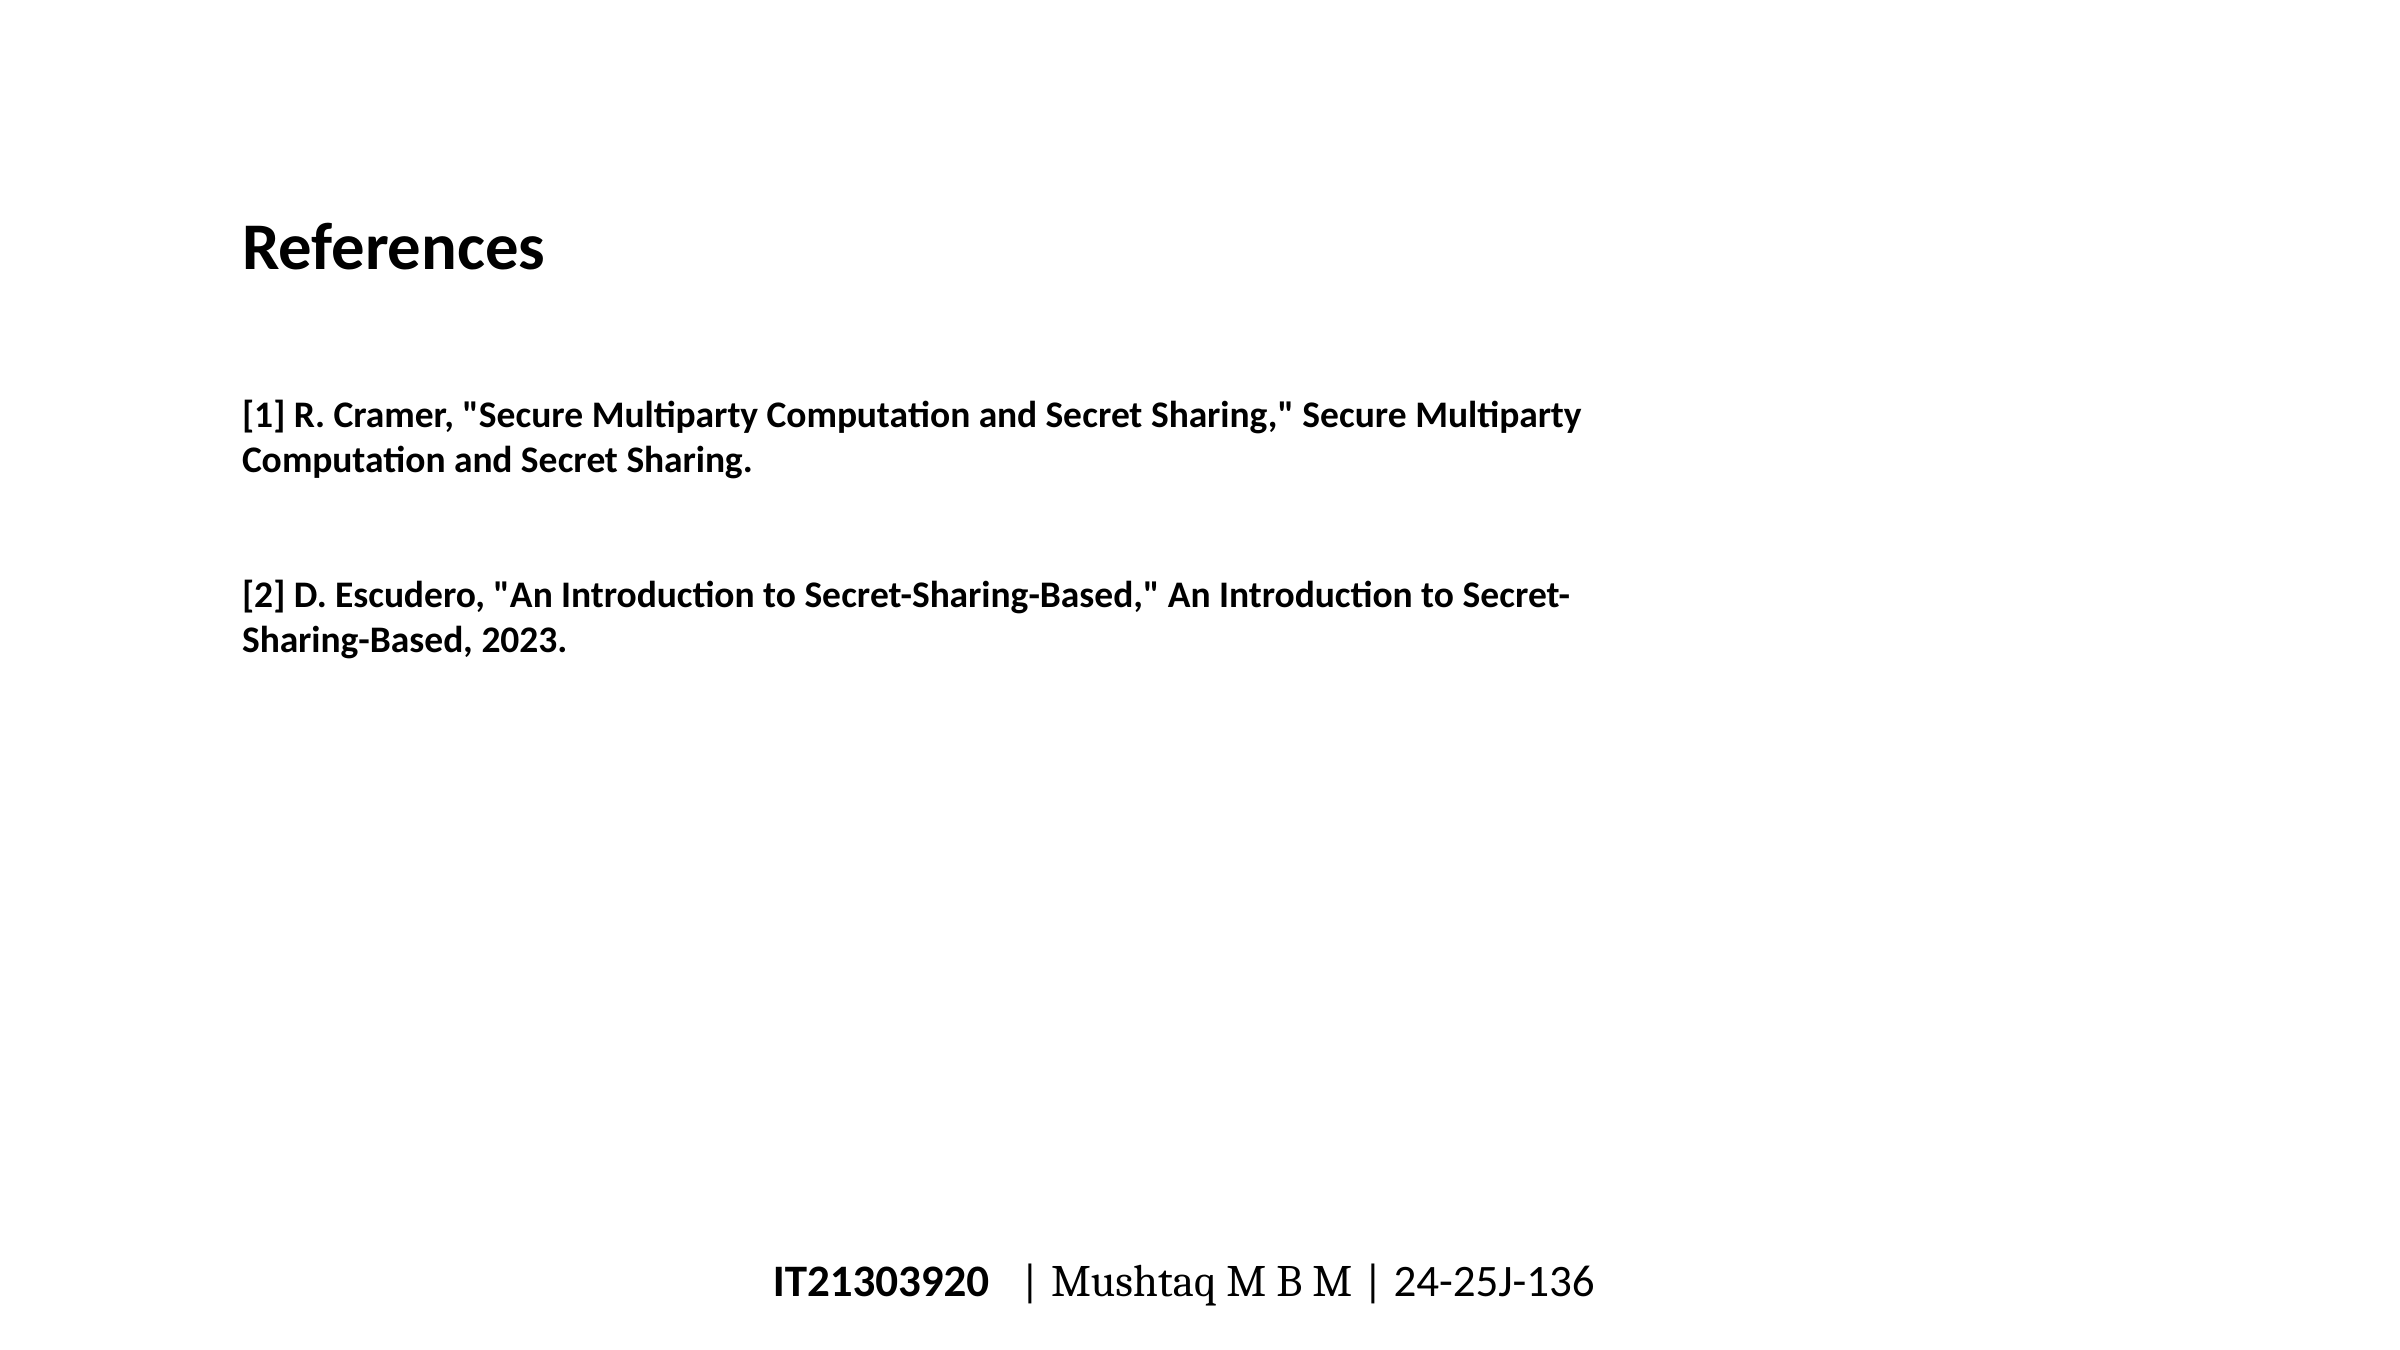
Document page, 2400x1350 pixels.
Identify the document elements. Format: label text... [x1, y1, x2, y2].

text_box References [227, 195, 1113, 291]
text_box [1] R. Cramer, "Secure Multiparty Computation and Secret Sharing," Secure Multiparty Computation and Secret Sharing. [2] D. Escudero, "An Introduction to Secret-Sharing-Based," An Introduction to Secret-Sharing-Based, 2023. [227, 382, 1713, 703]
text_box IT21303920 | Mushtaq M B M | 24-25J-136 [757, 1241, 2101, 1315]
